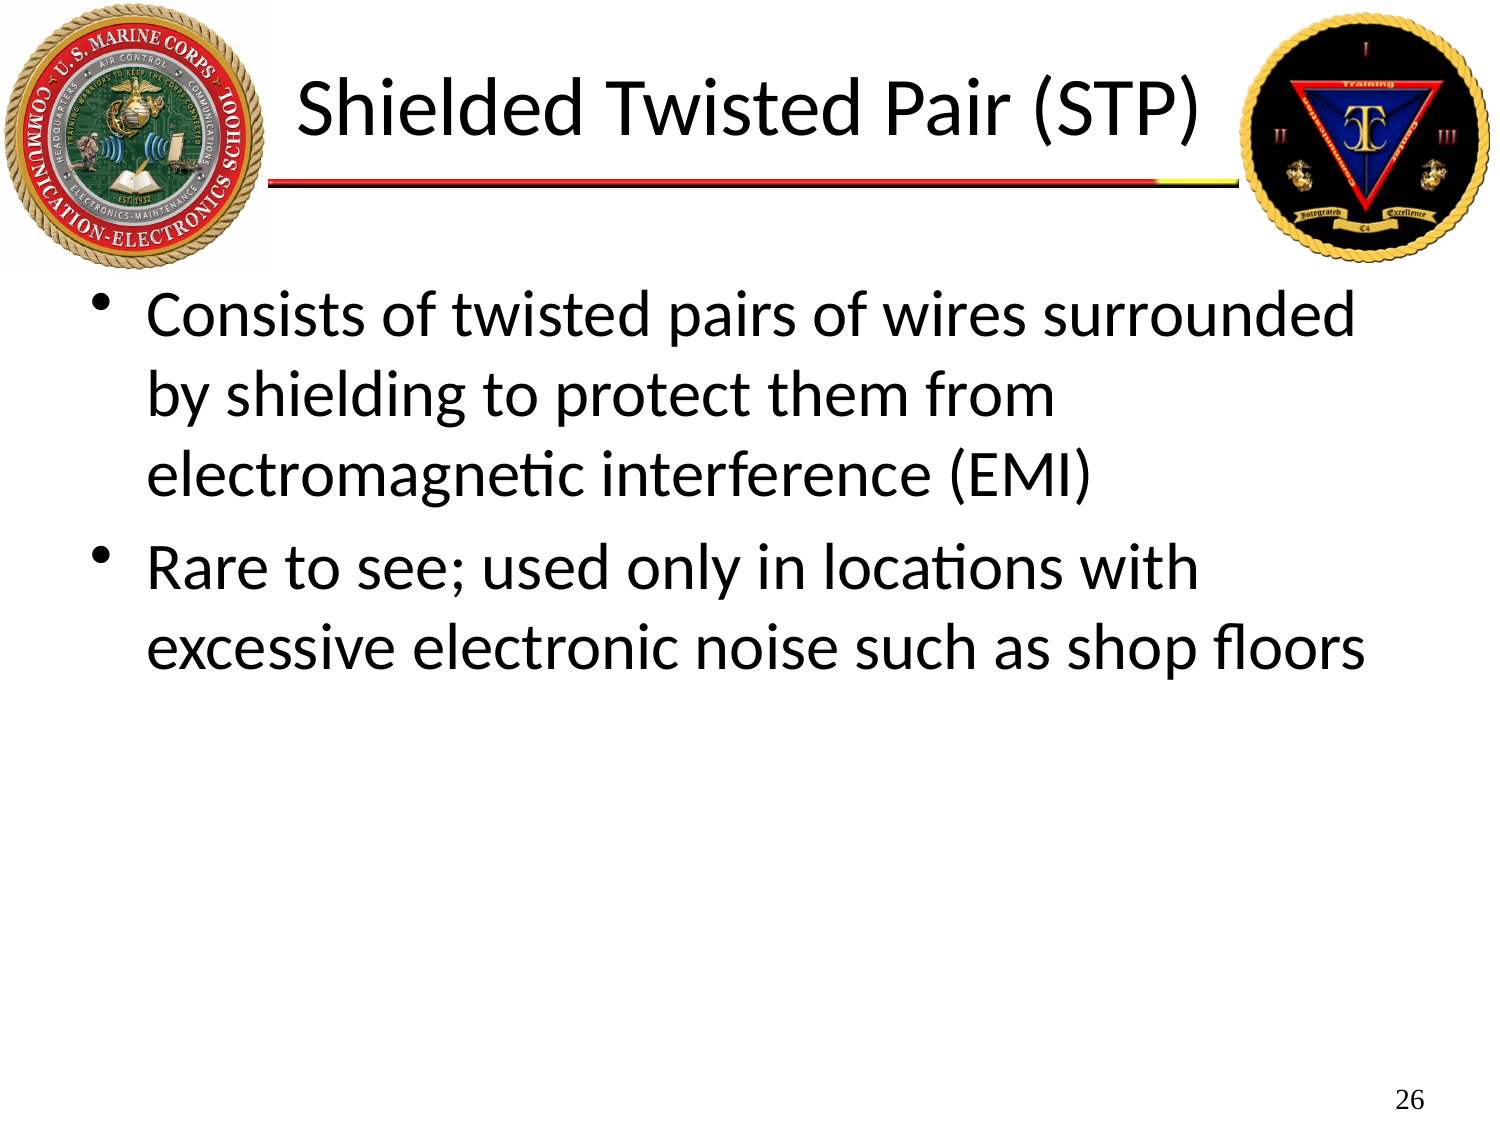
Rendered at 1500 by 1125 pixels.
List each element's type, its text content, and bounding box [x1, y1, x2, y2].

list Consists of twisted pairs of wires surrounded by shielding to protect them from electromagnetic interference (EMI) Rare to see; used only in locations with excessive electronic noise such as shop floors [75, 262, 1425, 1005]
picture [0, 0, 268, 274]
picture [1239, 12, 1490, 263]
title Shielded Twisted Pair (STP) [75, 45, 1425, 233]
